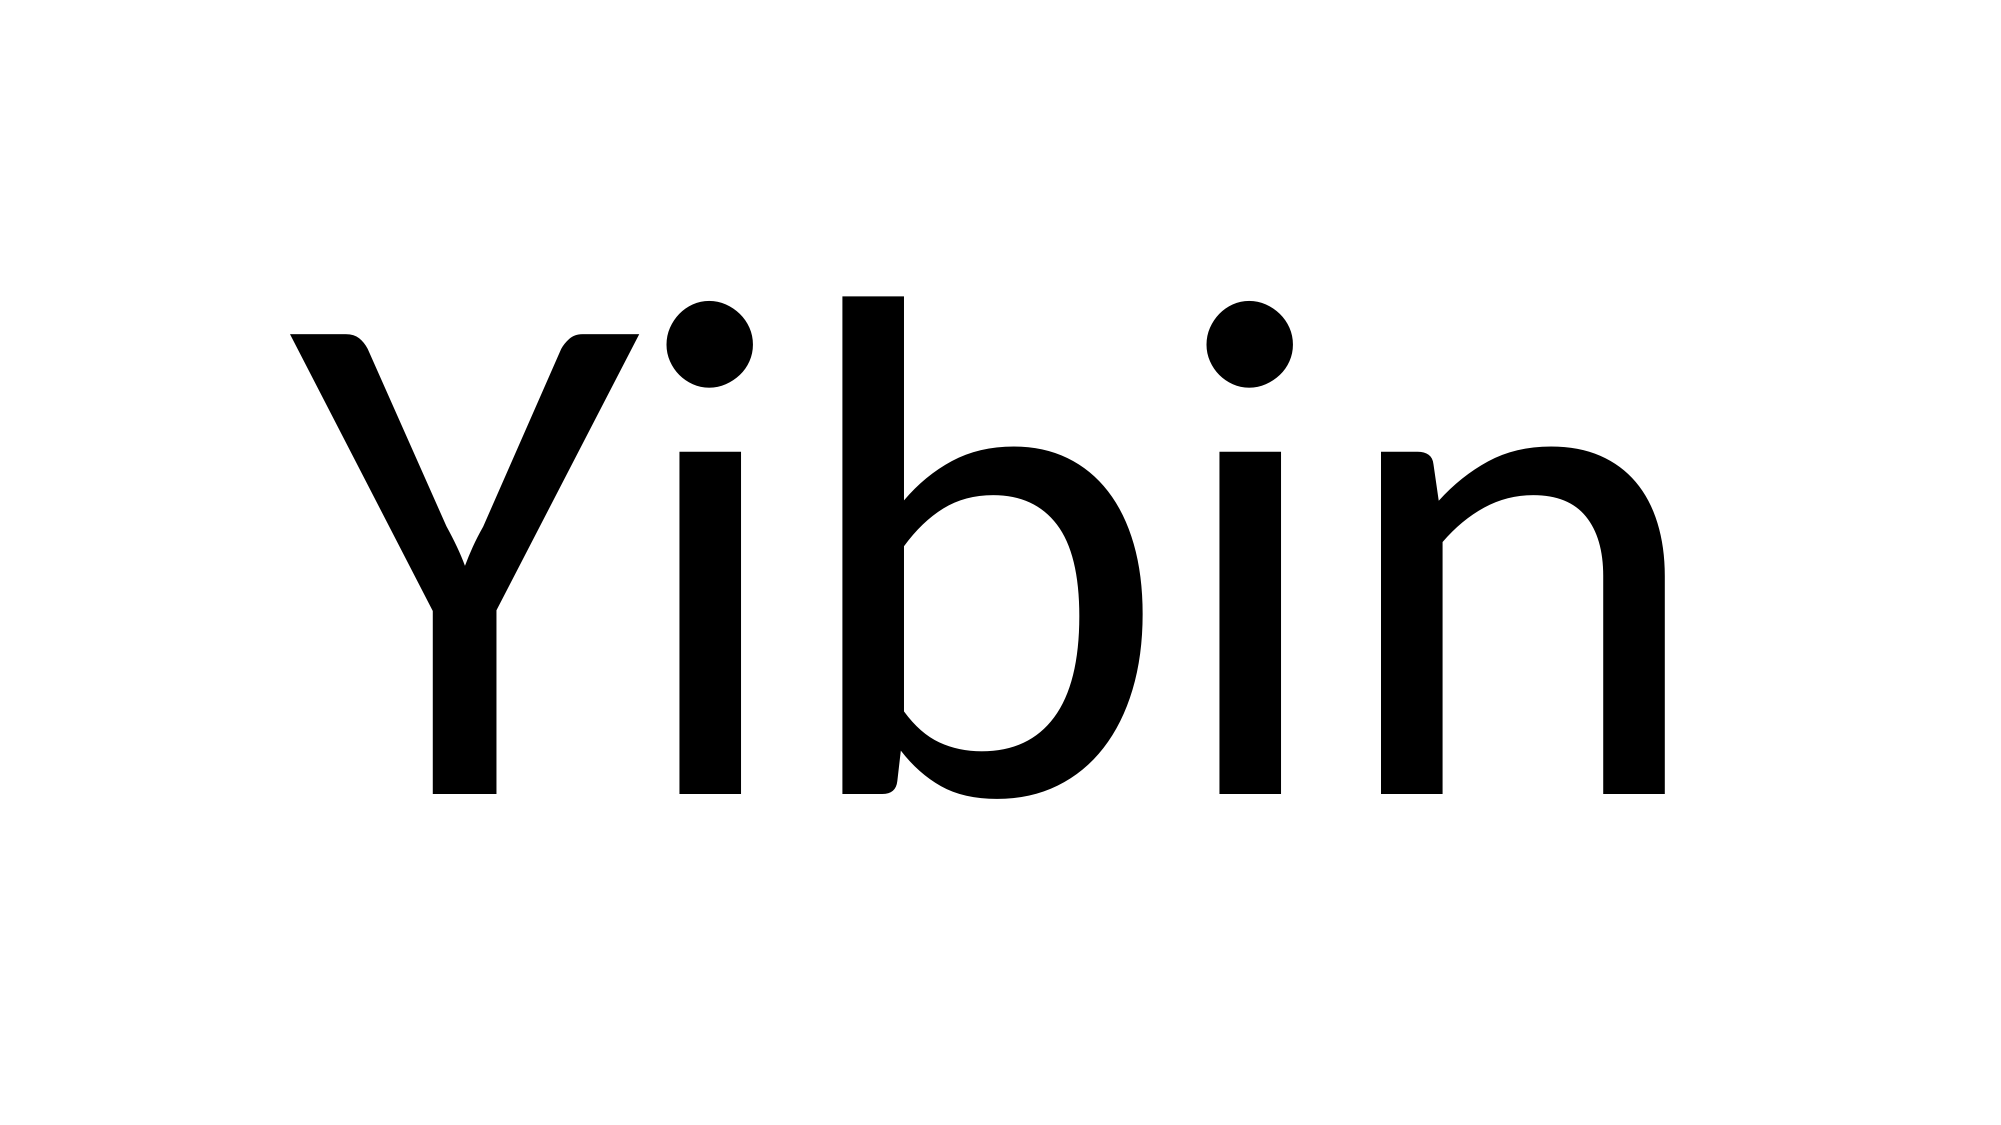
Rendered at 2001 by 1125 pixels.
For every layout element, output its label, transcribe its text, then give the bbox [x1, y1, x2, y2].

title Yibin [237, 106, 1763, 1019]
